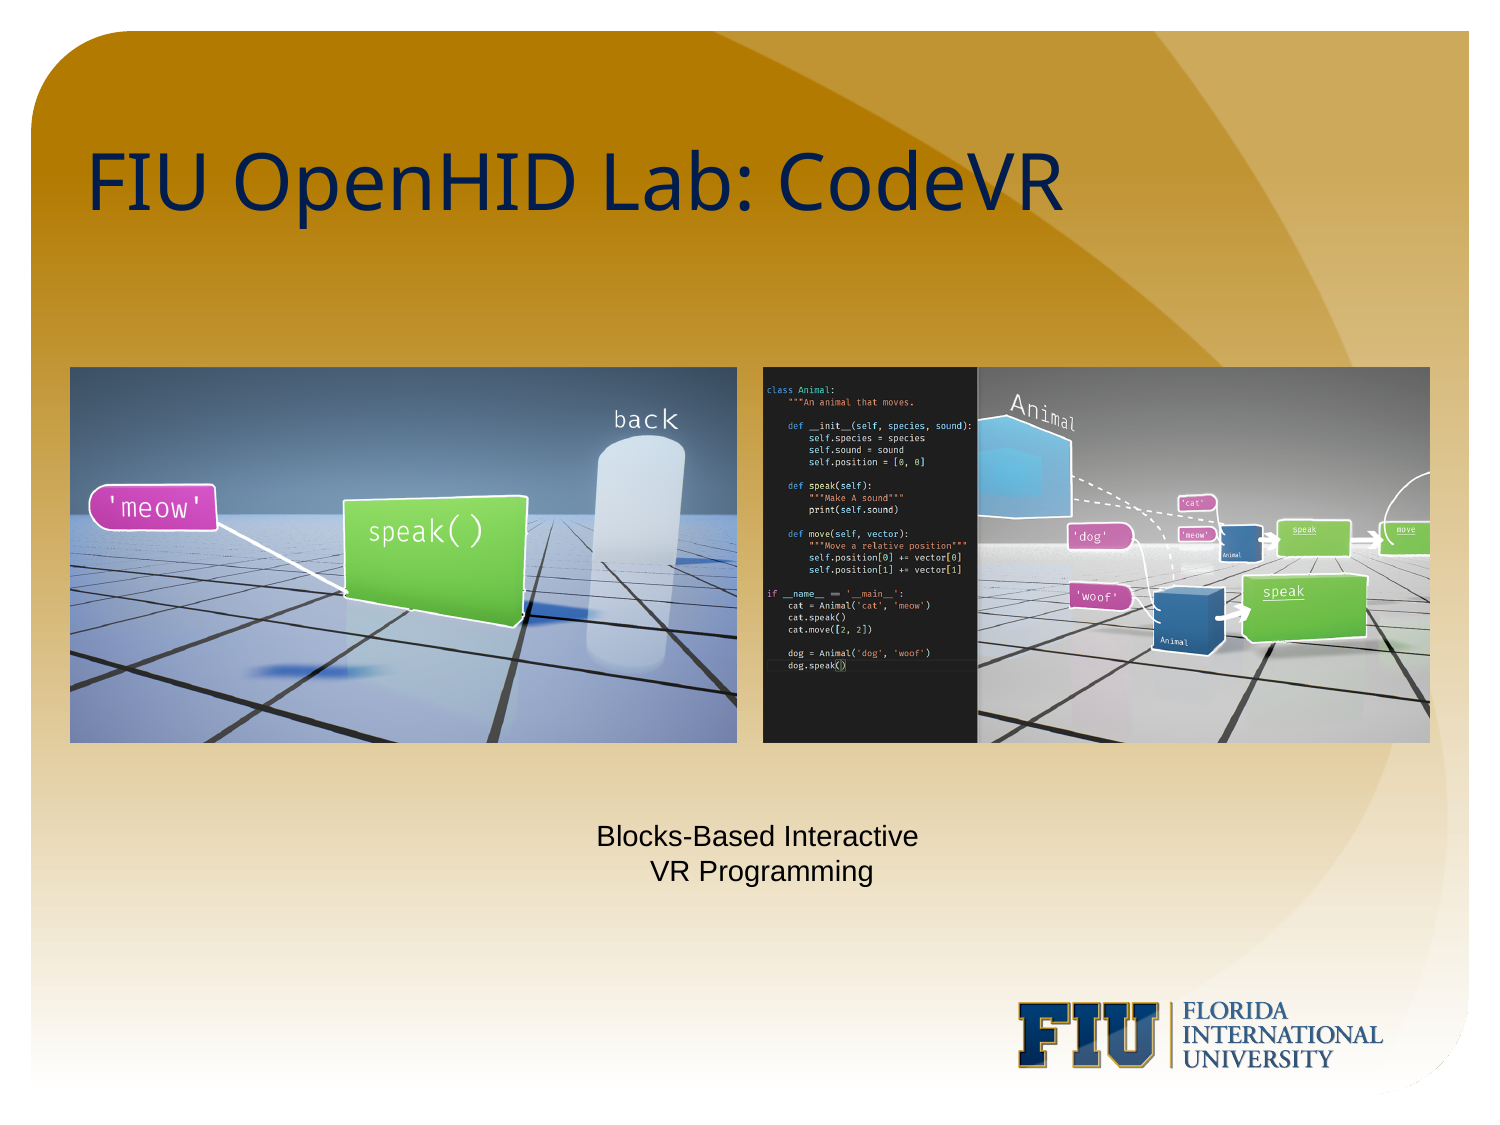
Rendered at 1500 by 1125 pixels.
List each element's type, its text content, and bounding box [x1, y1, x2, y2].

picture [24, 30, 1473, 1094]
title FIU OpenHID Lab: CodeVR [70, 62, 1315, 234]
text_box Blocks-Based Interactive VR Programming [538, 802, 986, 878]
